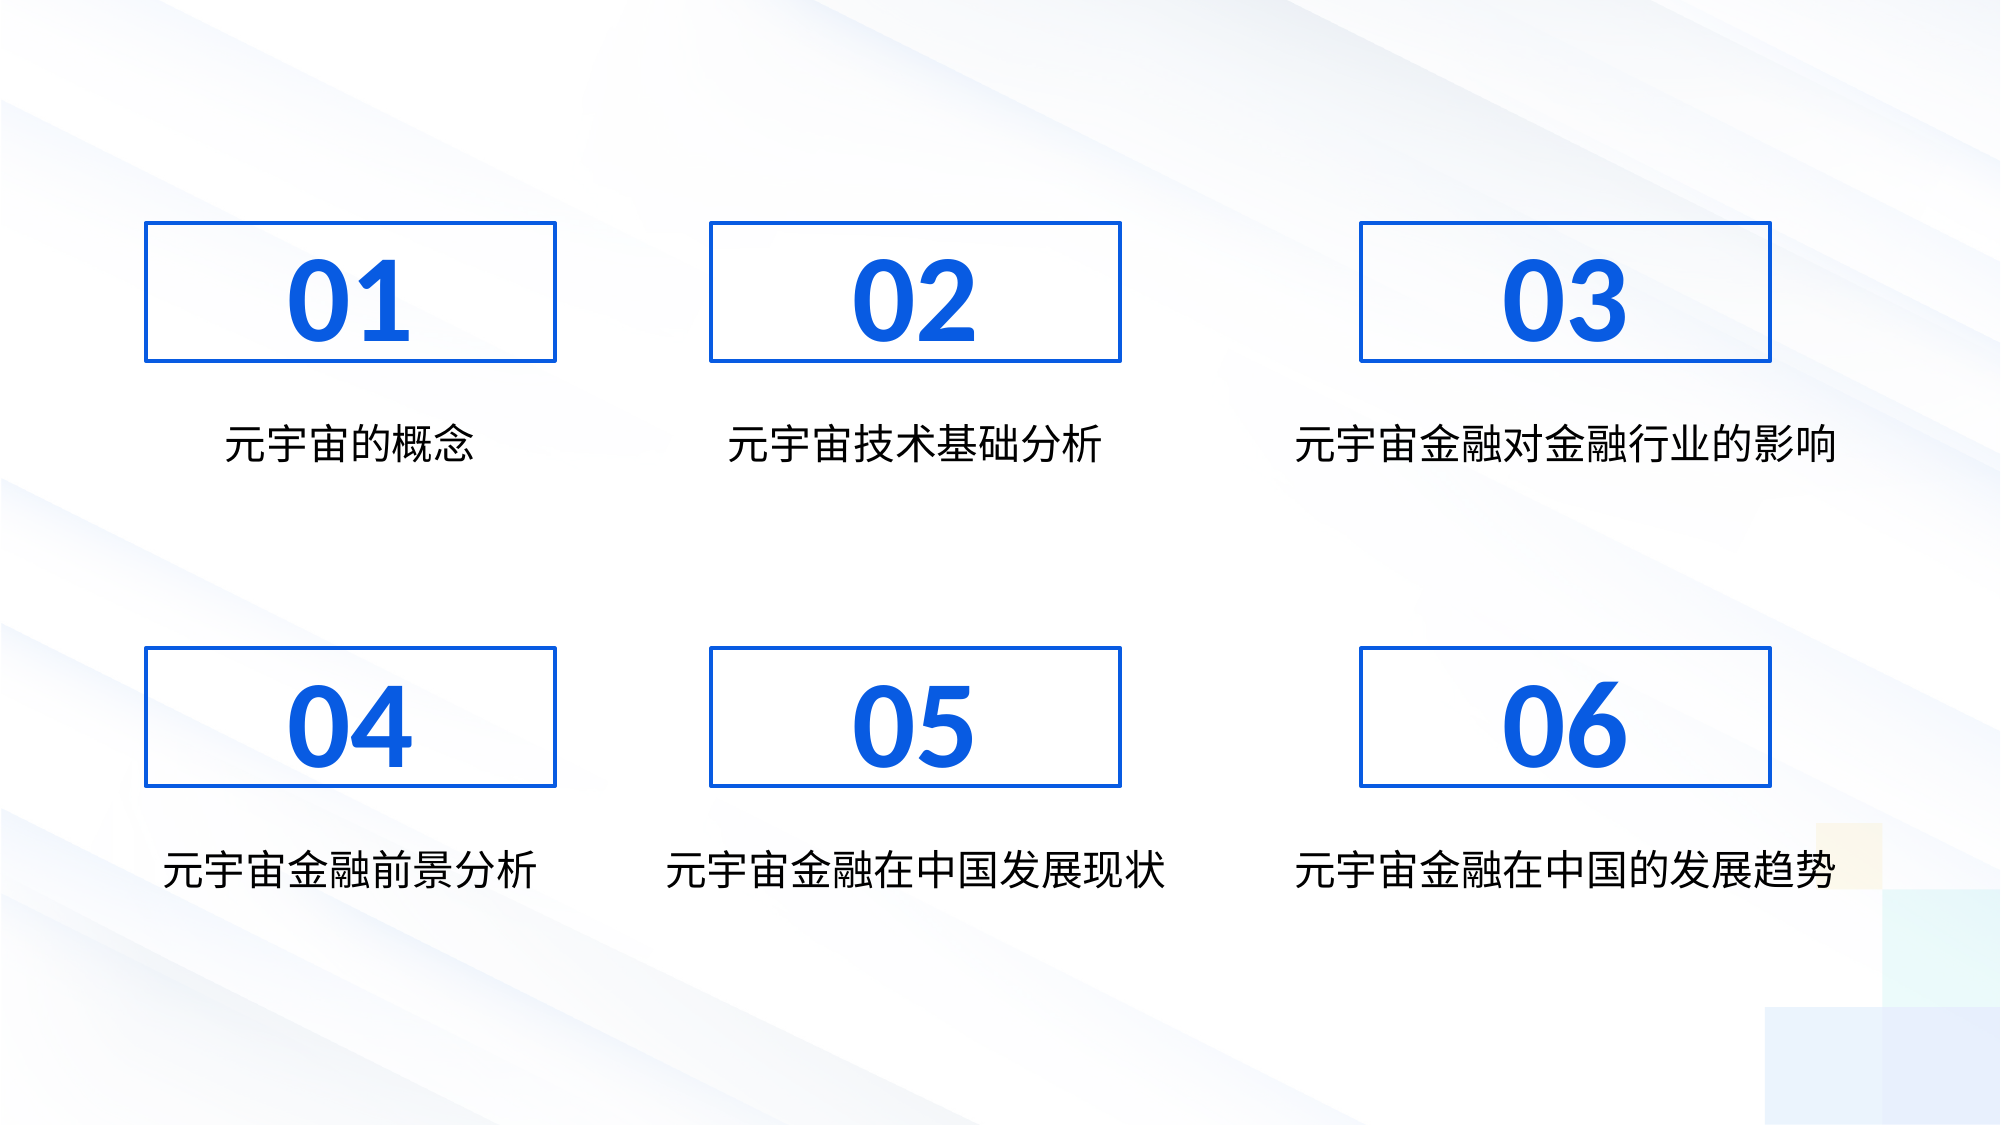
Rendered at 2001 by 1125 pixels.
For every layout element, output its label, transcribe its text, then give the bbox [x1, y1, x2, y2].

text_box 06 [1359, 646, 1772, 788]
text_box 元宇宙的概念 [210, 410, 491, 476]
text_box 02 [709, 221, 1122, 363]
text_box 元宇宙金融在中国的发展趋势 [1279, 836, 1852, 901]
text_box 元宇宙金融在中国发展现状 [650, 836, 1182, 901]
text_box 元宇宙技术基础分析 [713, 410, 1119, 476]
text_box 05 [709, 646, 1122, 788]
text_box 04 [144, 646, 557, 788]
text_box 元宇宙金融前景分析 [147, 836, 553, 901]
text_box 元宇宙金融对金融行业的影响 [1279, 410, 1852, 476]
text_box 03 [1359, 221, 1772, 363]
text_box 01 [144, 221, 557, 363]
